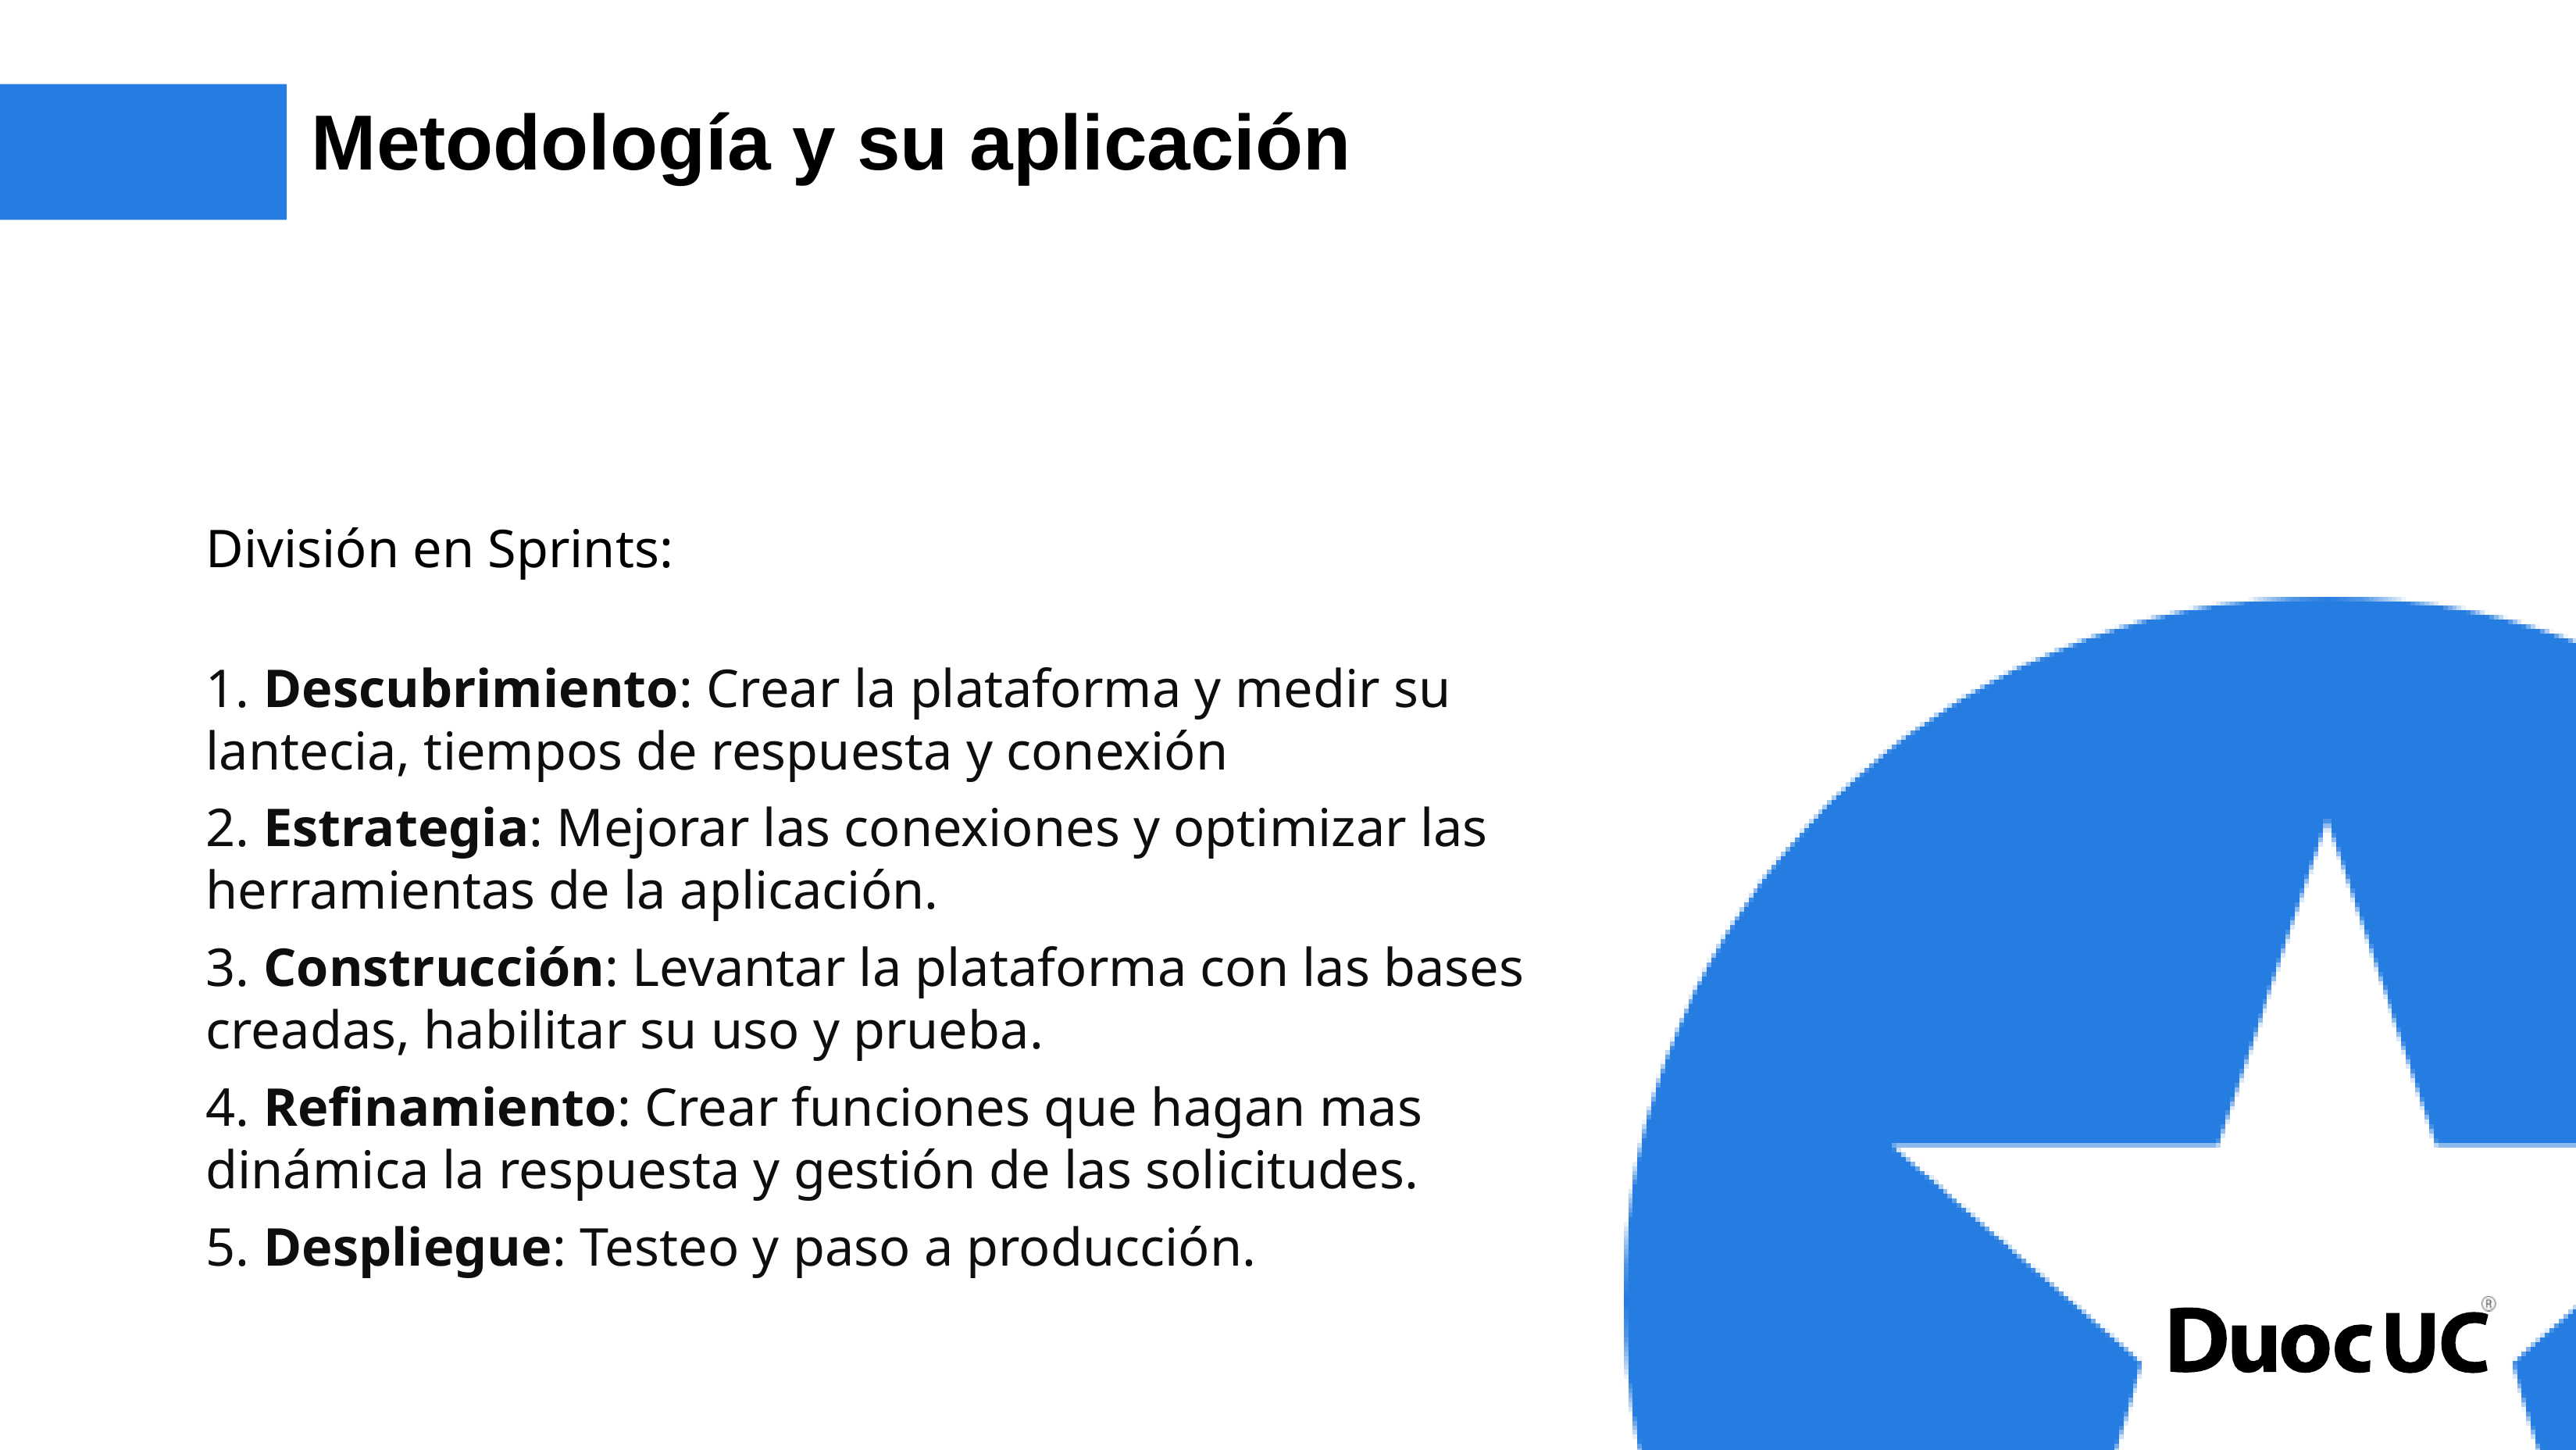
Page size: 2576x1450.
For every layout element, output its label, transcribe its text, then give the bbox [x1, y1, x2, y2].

picture [1439, 412, 2576, 1450]
text_box División en Sprints: 1. Descubrimiento: Crear la plataforma y medir su lantecia, tiempos de respuesta y conexión 2. Estrategia: Mejorar las conexiones y optimizar las herramientas de la aplicación. 3. Construcción: Levantar la plataforma con las bases creadas, habilitar su uso y prueba. 4. Refinamiento: Crear funciones que hagan mas dinámica la respuesta y gestión de las solicitudes. 5. Despliegue: Testeo y paso a producción. [194, 353, 1561, 1282]
title Metodología y su aplicación [311, 91, 2489, 187]
